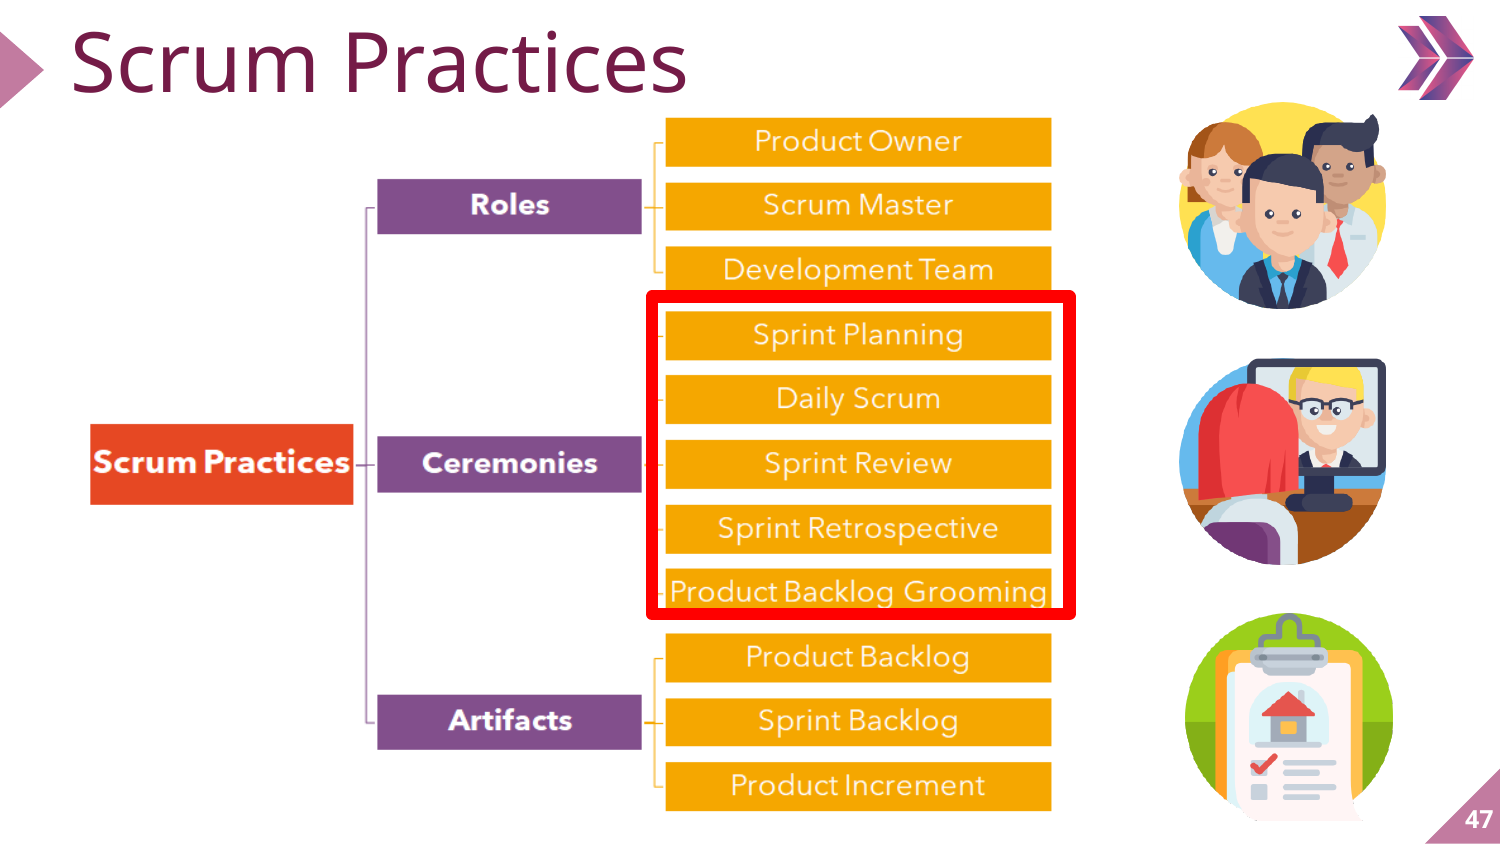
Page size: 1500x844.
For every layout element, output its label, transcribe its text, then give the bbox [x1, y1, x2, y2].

picture [30, 113, 1111, 821]
picture [1185, 613, 1393, 821]
picture [1398, 16, 1474, 100]
slide_number 47 [1418, 760, 1494, 838]
picture [1179, 357, 1387, 566]
picture [1179, 102, 1387, 310]
text_box Scrum Practices [70, 28, 1451, 132]
